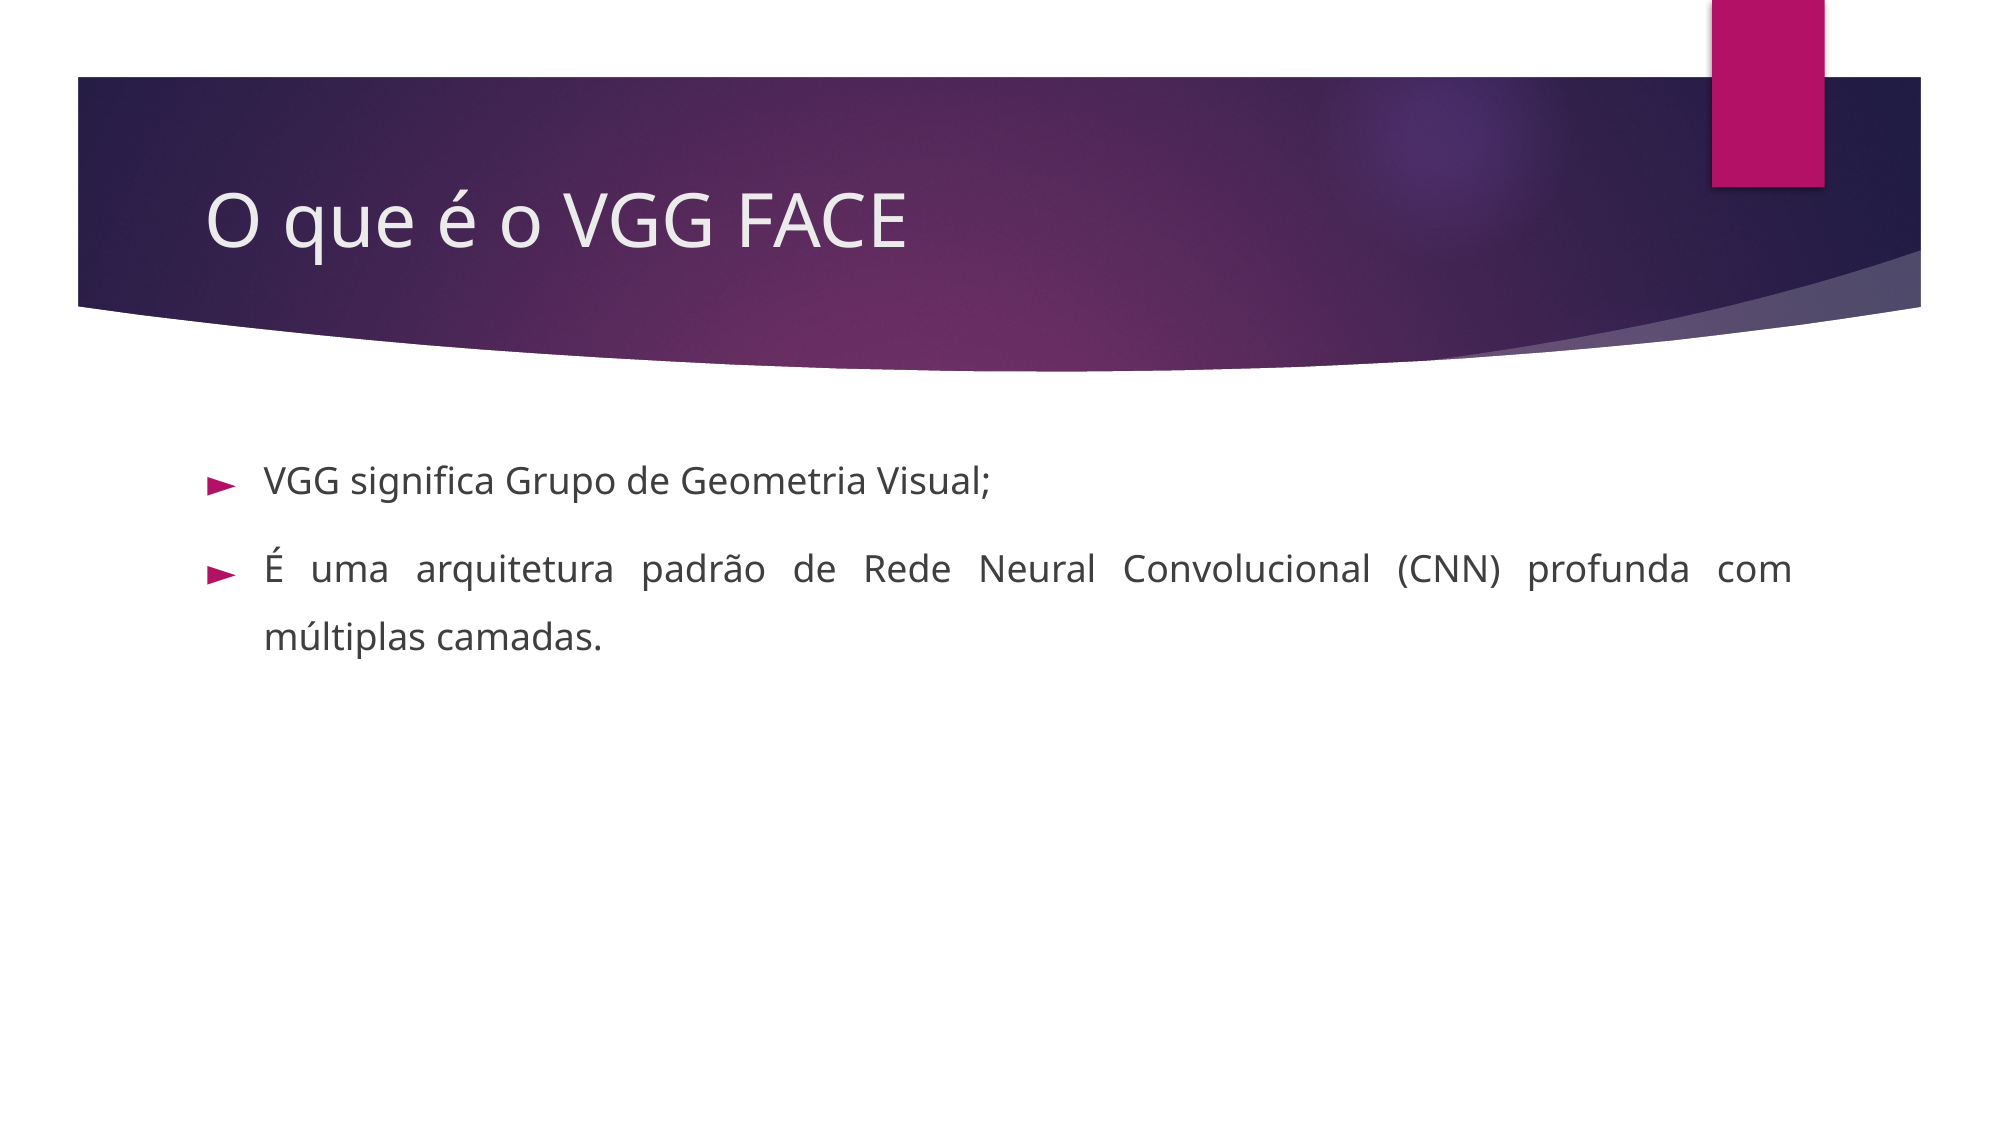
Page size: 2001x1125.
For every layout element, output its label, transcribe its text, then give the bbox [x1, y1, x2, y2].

list VGG significa Grupo de Geometria Visual; É uma arquitetura padrão de Rede Neural Convolucional (CNN) profunda com múltiplas camadas. [189, 427, 1810, 988]
picture [79, 78, 1920, 371]
title O que é o VGG FACE [189, 159, 1627, 276]
